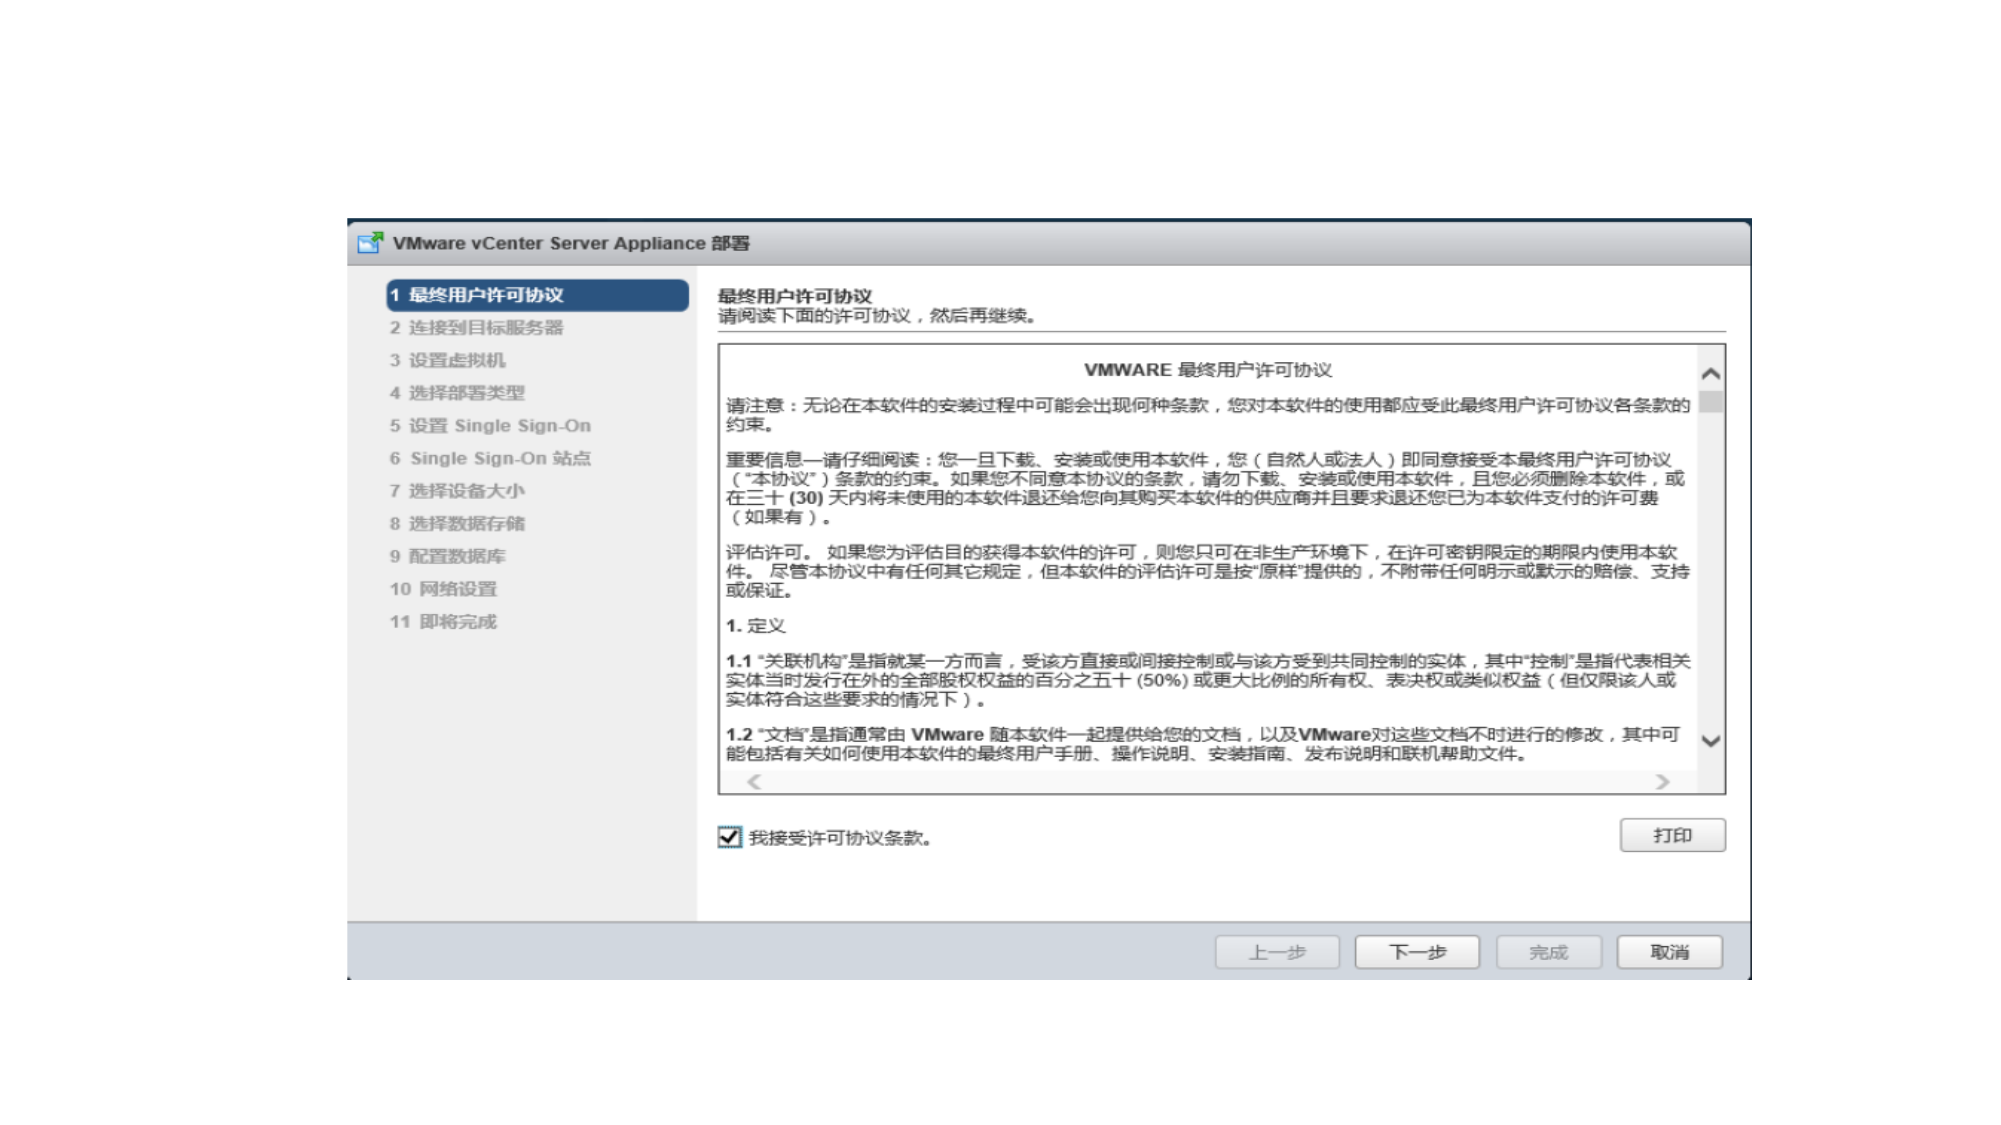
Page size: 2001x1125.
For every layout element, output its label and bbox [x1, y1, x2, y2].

picture [346, 217, 1752, 980]
